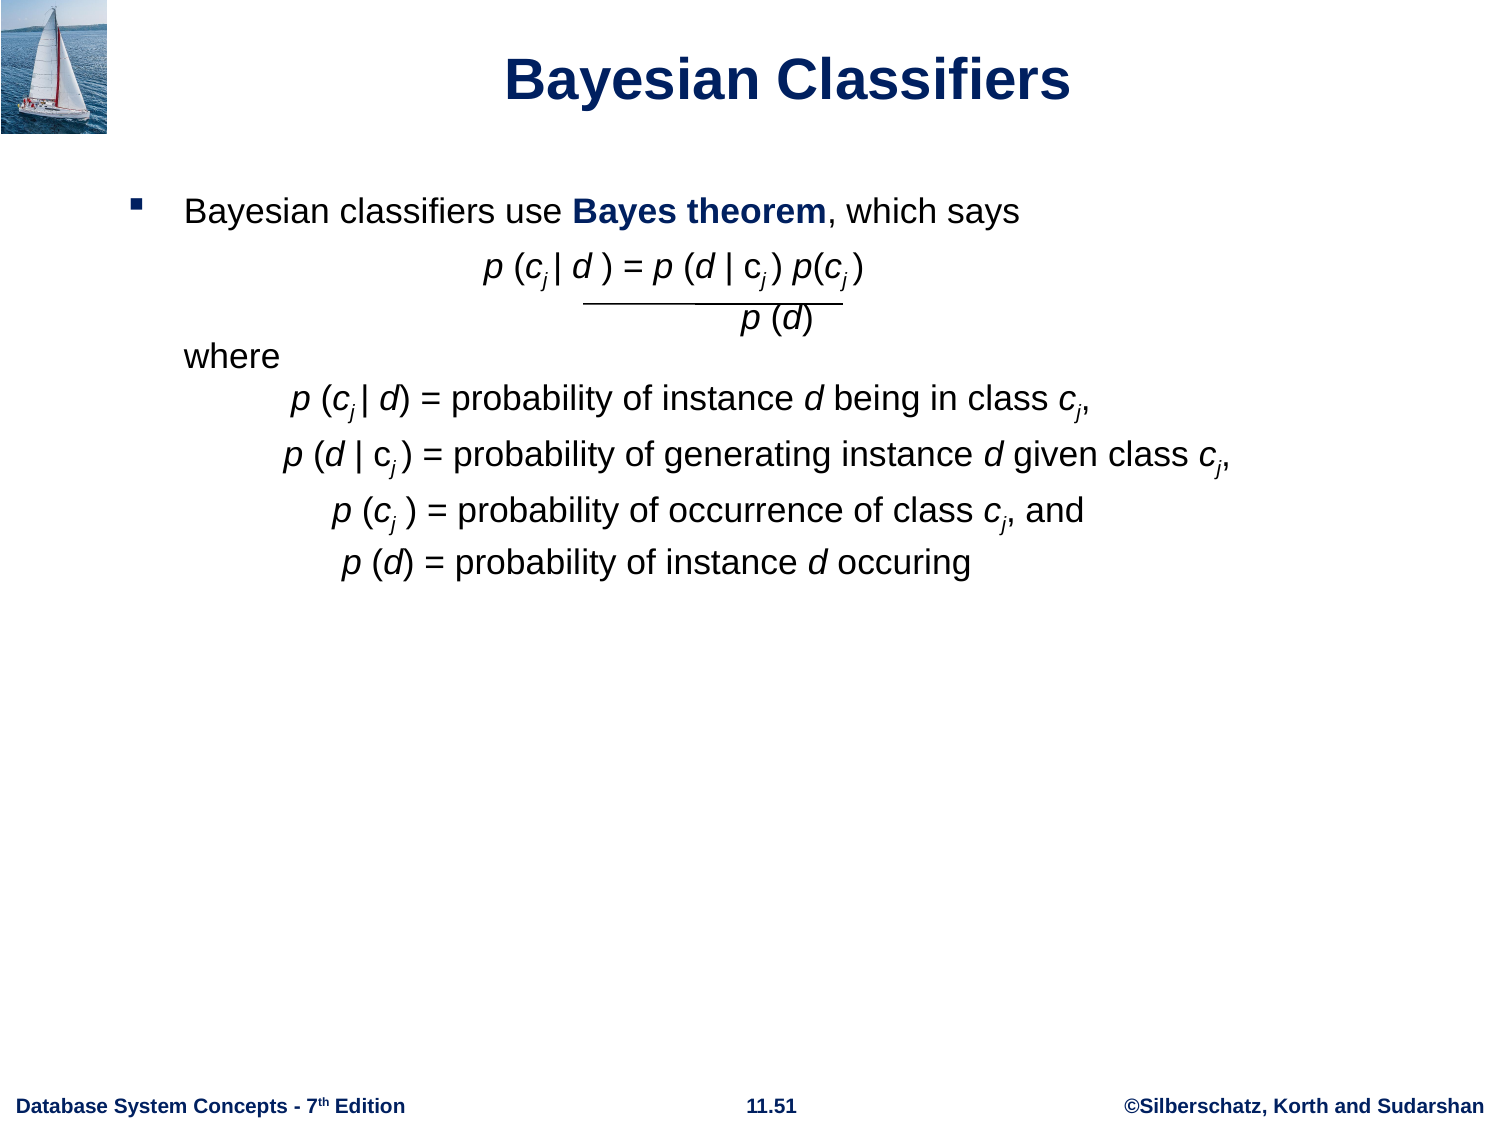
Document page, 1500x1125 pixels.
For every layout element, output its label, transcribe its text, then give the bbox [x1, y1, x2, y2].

title Bayesian Classifiers [125, 18, 1452, 120]
picture [1, 0, 107, 134]
list Bayesian classifiers use Bayes theorem, which says p (cj | d ) = p (d | cj ) p(cj ) p (d) where p (cj | d) = probability of instance d being in class cj, p (d | cj ) = probability of generating instance d given class cj, p (cj ) = probability of occurrence of class cj, and p (d) = probability of instance d occuring [112, 185, 1400, 1066]
